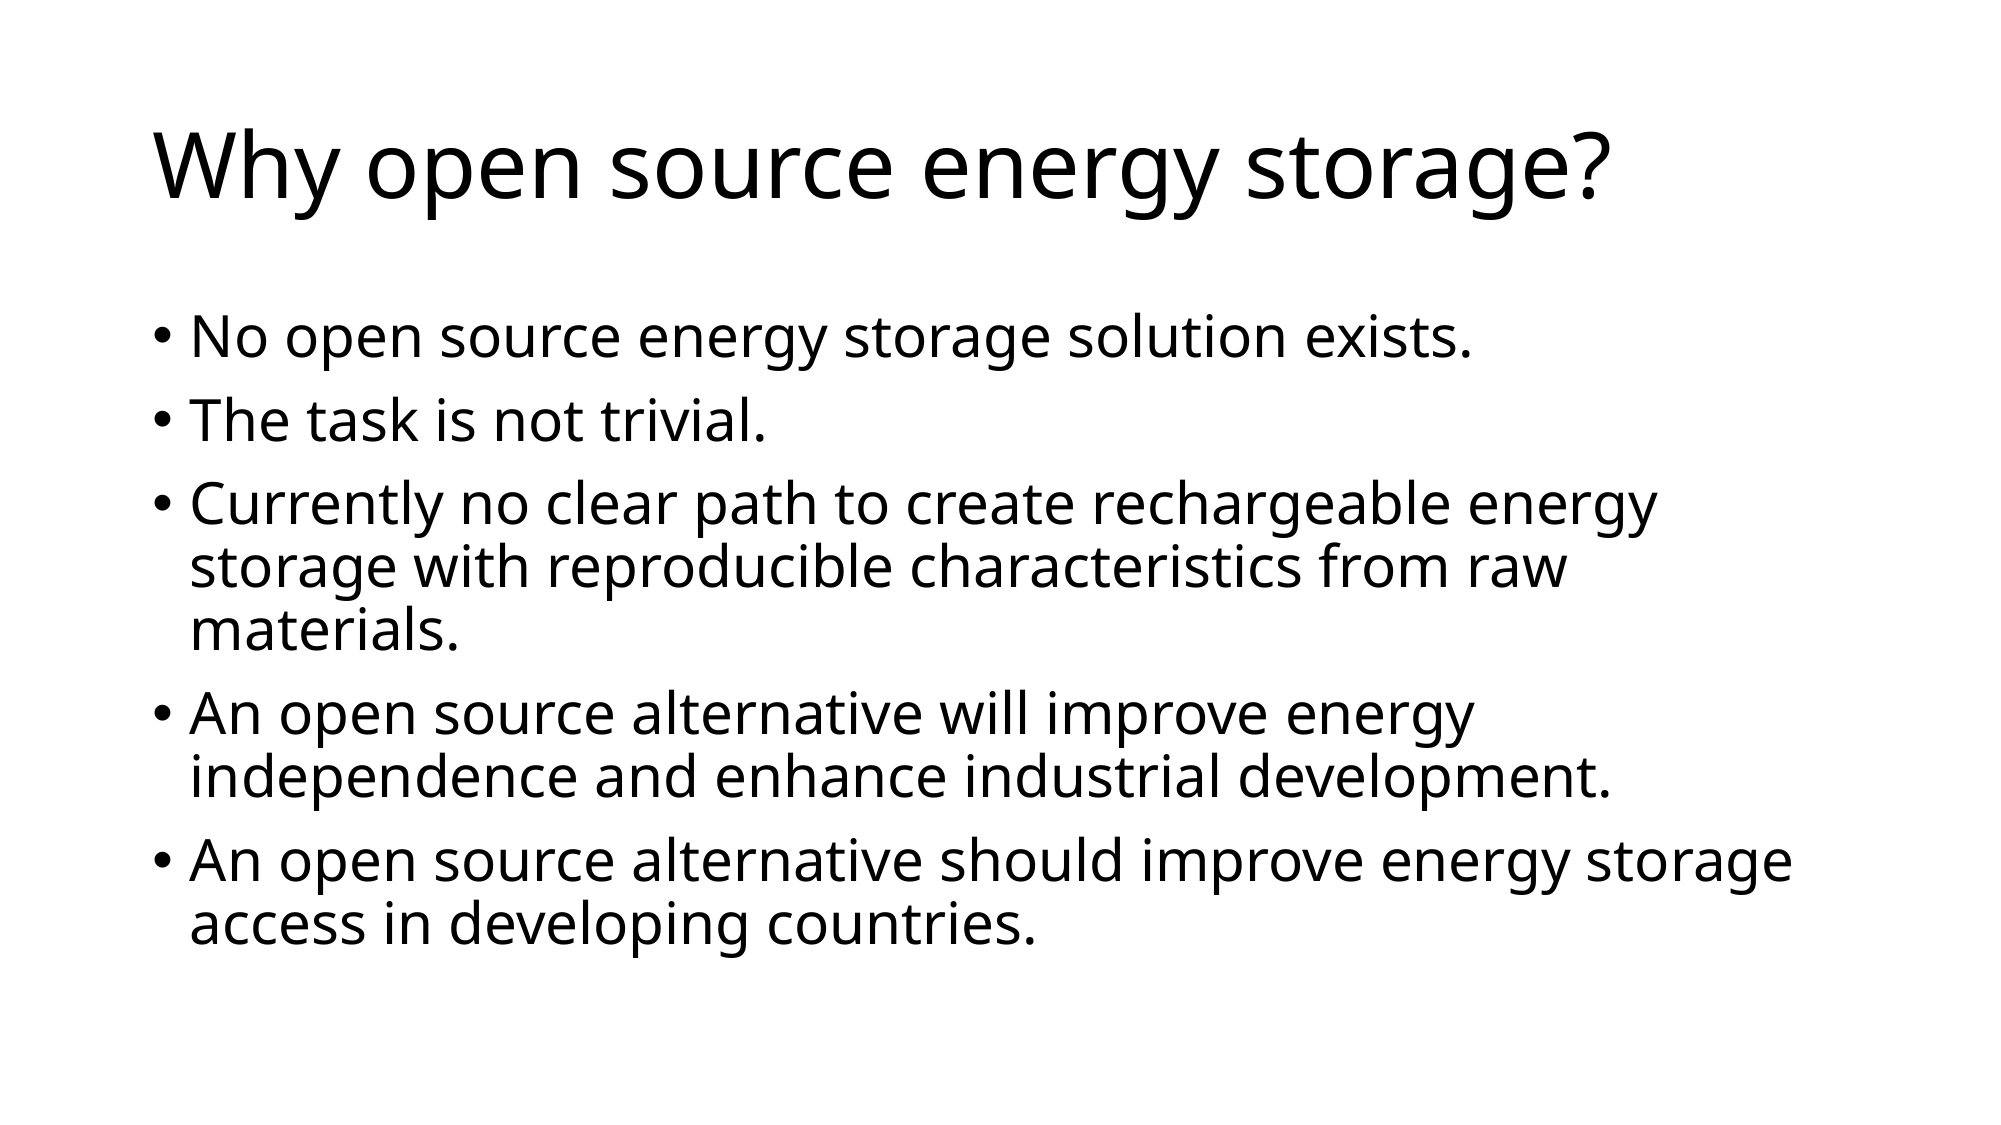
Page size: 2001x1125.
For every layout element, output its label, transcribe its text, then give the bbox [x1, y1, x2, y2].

list No open source energy storage solution exists. The task is not trivial. Currently no clear path to create rechargeable energy storage with reproducible characteristics from raw materials. An open source alternative will improve energy independence and enhance industrial development. An open source alternative should improve energy storage access in developing countries. [137, 299, 1863, 1014]
title Why open source energy storage? [137, 59, 1863, 278]
